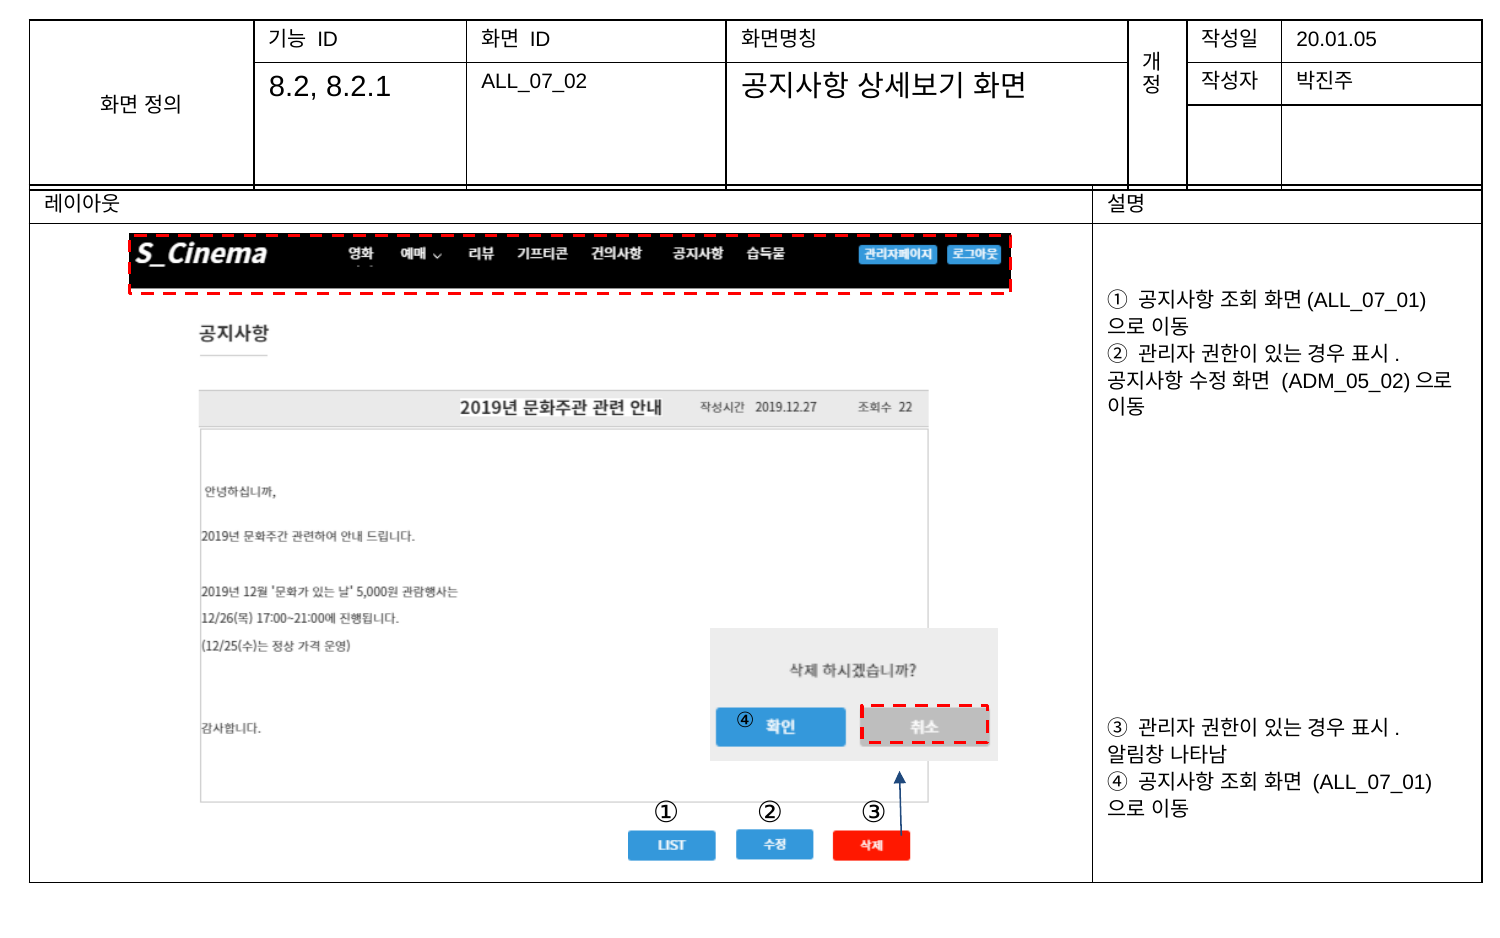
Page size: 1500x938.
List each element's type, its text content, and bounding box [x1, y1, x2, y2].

table_cell 박진주 [1282, 63, 1481, 104]
table_cell [1188, 106, 1281, 189]
table_cell 작성자 [1188, 63, 1281, 104]
table_header 화면 ID [467, 21, 725, 62]
table_header 설명 [1093, 191, 1481, 223]
table_header 기능 ID [255, 21, 466, 62]
table_header 화면명칭 [727, 21, 1127, 62]
table_cell 공지사항 상세보기 화면 [727, 63, 1127, 189]
table_header 개정 [1129, 21, 1186, 189]
table_header 20.01.05 [1282, 21, 1481, 62]
picture [129, 233, 1011, 874]
table_header 작성일 [1188, 21, 1281, 62]
table_cell [30, 224, 1092, 882]
table_header 화면 정의 [30, 21, 253, 189]
table_cell ALL_07_02 [467, 63, 725, 189]
table_cell [1282, 106, 1481, 189]
table_header 레이아웃 [30, 191, 1092, 223]
table_cell 8.2, 8.2.1 [255, 63, 466, 189]
table_cell ① 공지사항 조회 화면(ALL_07_01) 으로 이동 ② 관리자 권한이 있는 경우 표시. 공지사항 수정 화면 (ADM_05_02)으로 이동 ③ 관리자 권한이 있는 경우 표시. 알림창 나타남 ④ 공지사항 조회 화면 (ALL_07_01)으로 이동 [1093, 224, 1481, 882]
